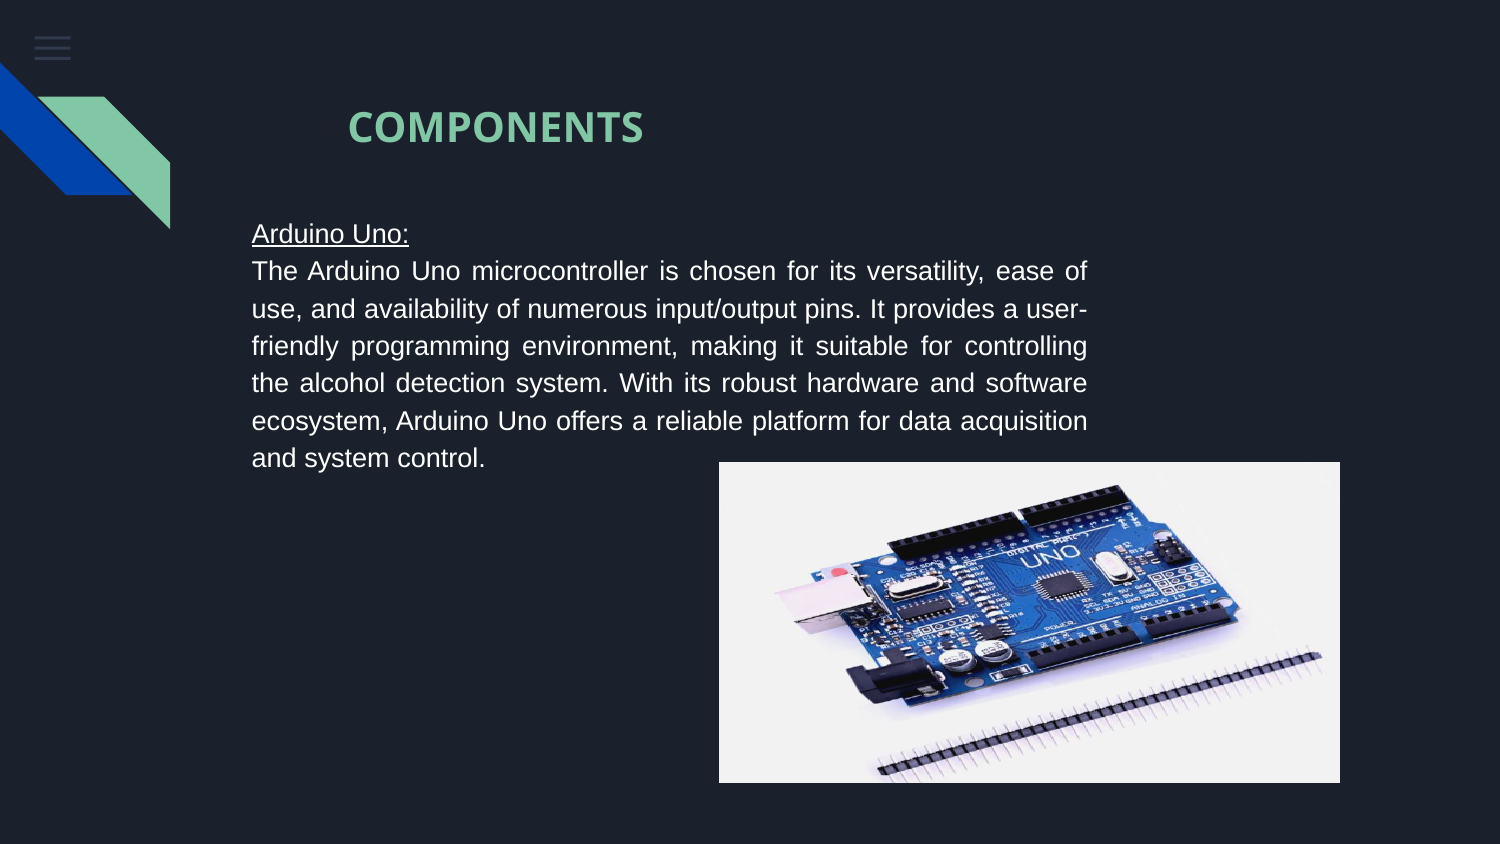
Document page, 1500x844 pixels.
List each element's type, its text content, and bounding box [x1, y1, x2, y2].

text_box COMPONENTS [332, 85, 846, 156]
picture [718, 462, 1340, 784]
text_box Arduino Uno: The Arduino Uno microcontroller is chosen for its versatility, ease of use, and availability of numerous input/output pins. It provides a user-friendly programming environment, making it suitable for controlling the alcohol detection system. With its robust hardware and software ecosystem, Arduino Uno offers a reliable platform for data acquisition and system control. [236, 182, 1103, 503]
